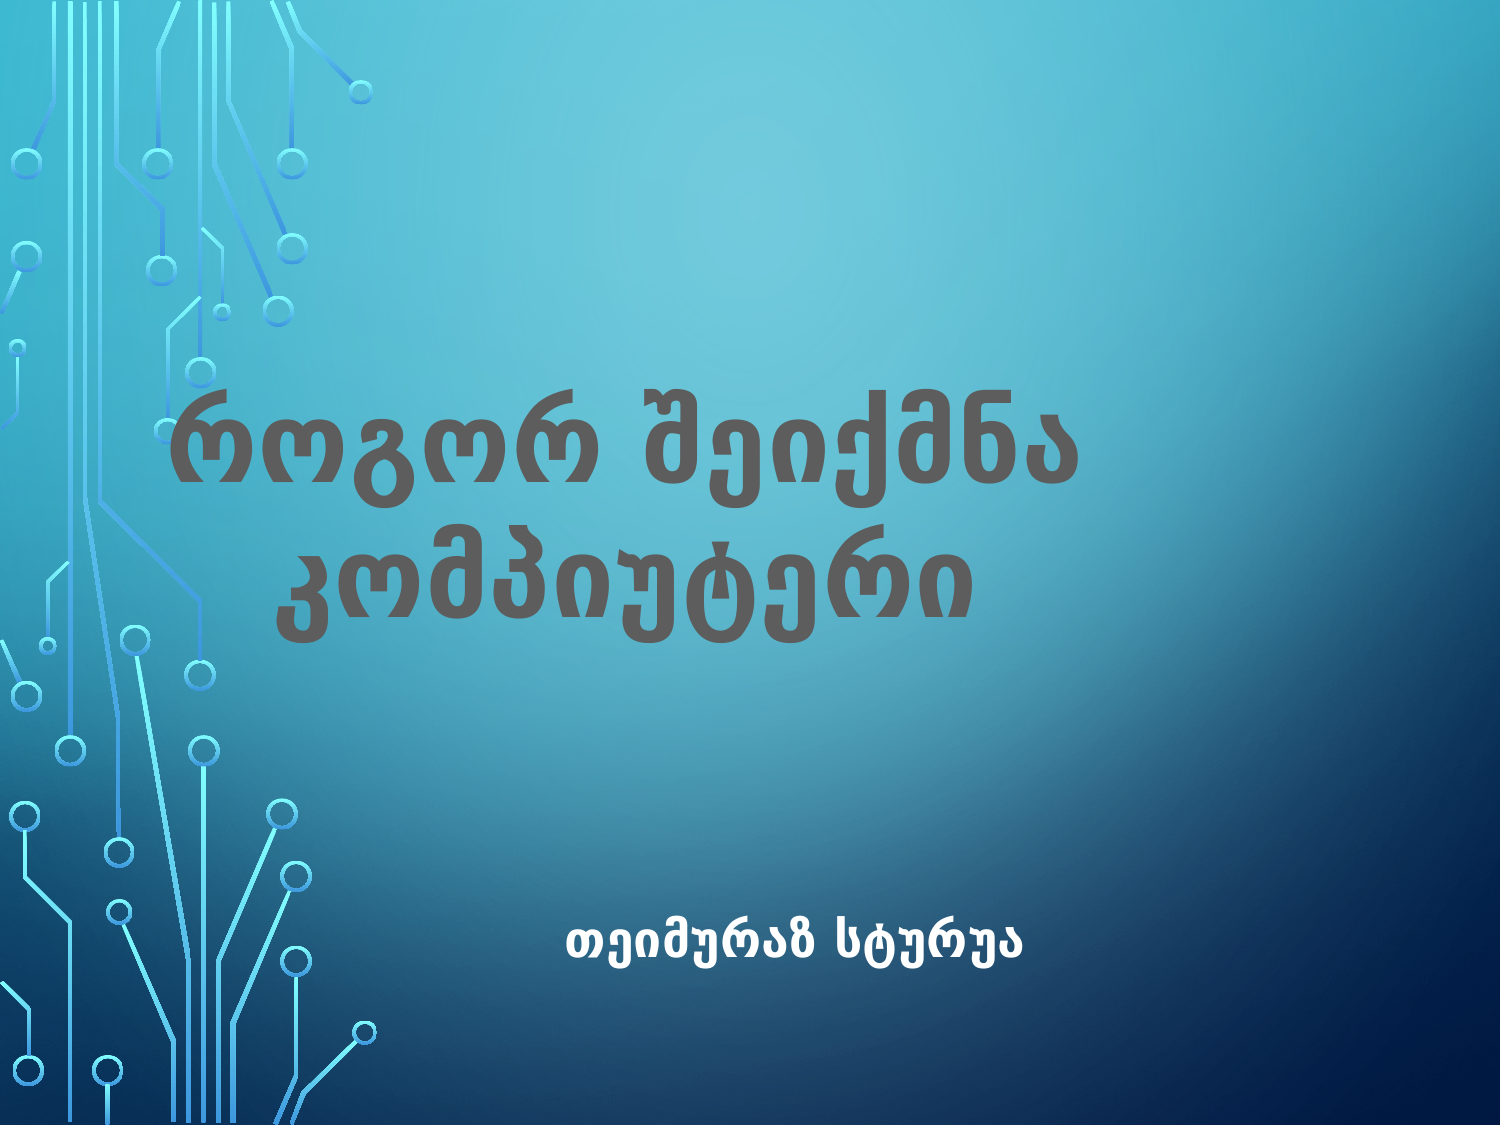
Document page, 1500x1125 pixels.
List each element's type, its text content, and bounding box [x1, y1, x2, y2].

text_box თეიმურაზ სტურუა [549, 899, 1100, 975]
text_box როგორ შეიქმნა კომპიუტერი [87, 362, 1163, 648]
